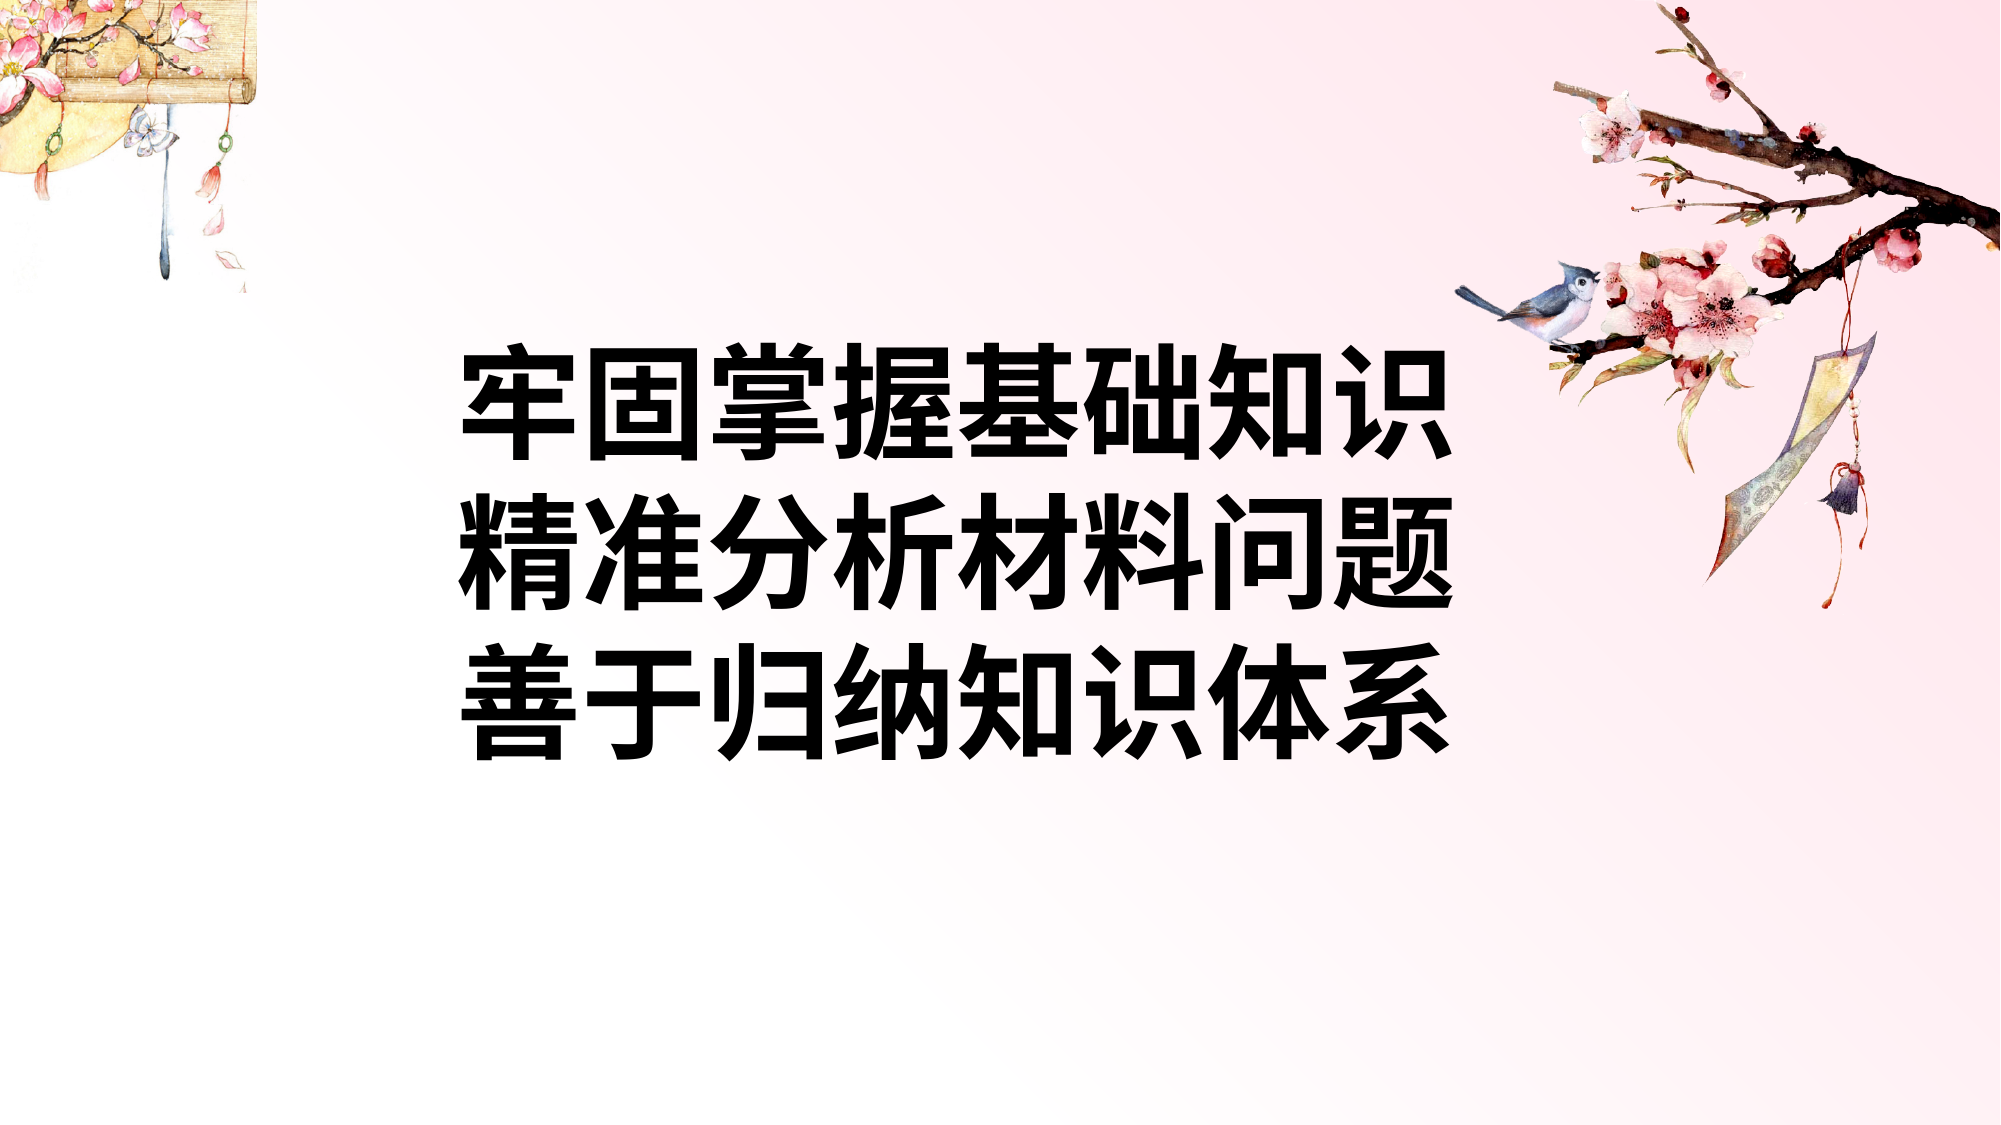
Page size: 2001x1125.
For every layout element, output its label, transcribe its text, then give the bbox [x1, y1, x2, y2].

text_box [1423, 0, 2000, 615]
text_box 牢固掌握基础知识 精准分析材料问题 善于归纳知识体系 [441, 316, 1543, 782]
picture [0, 0, 257, 293]
